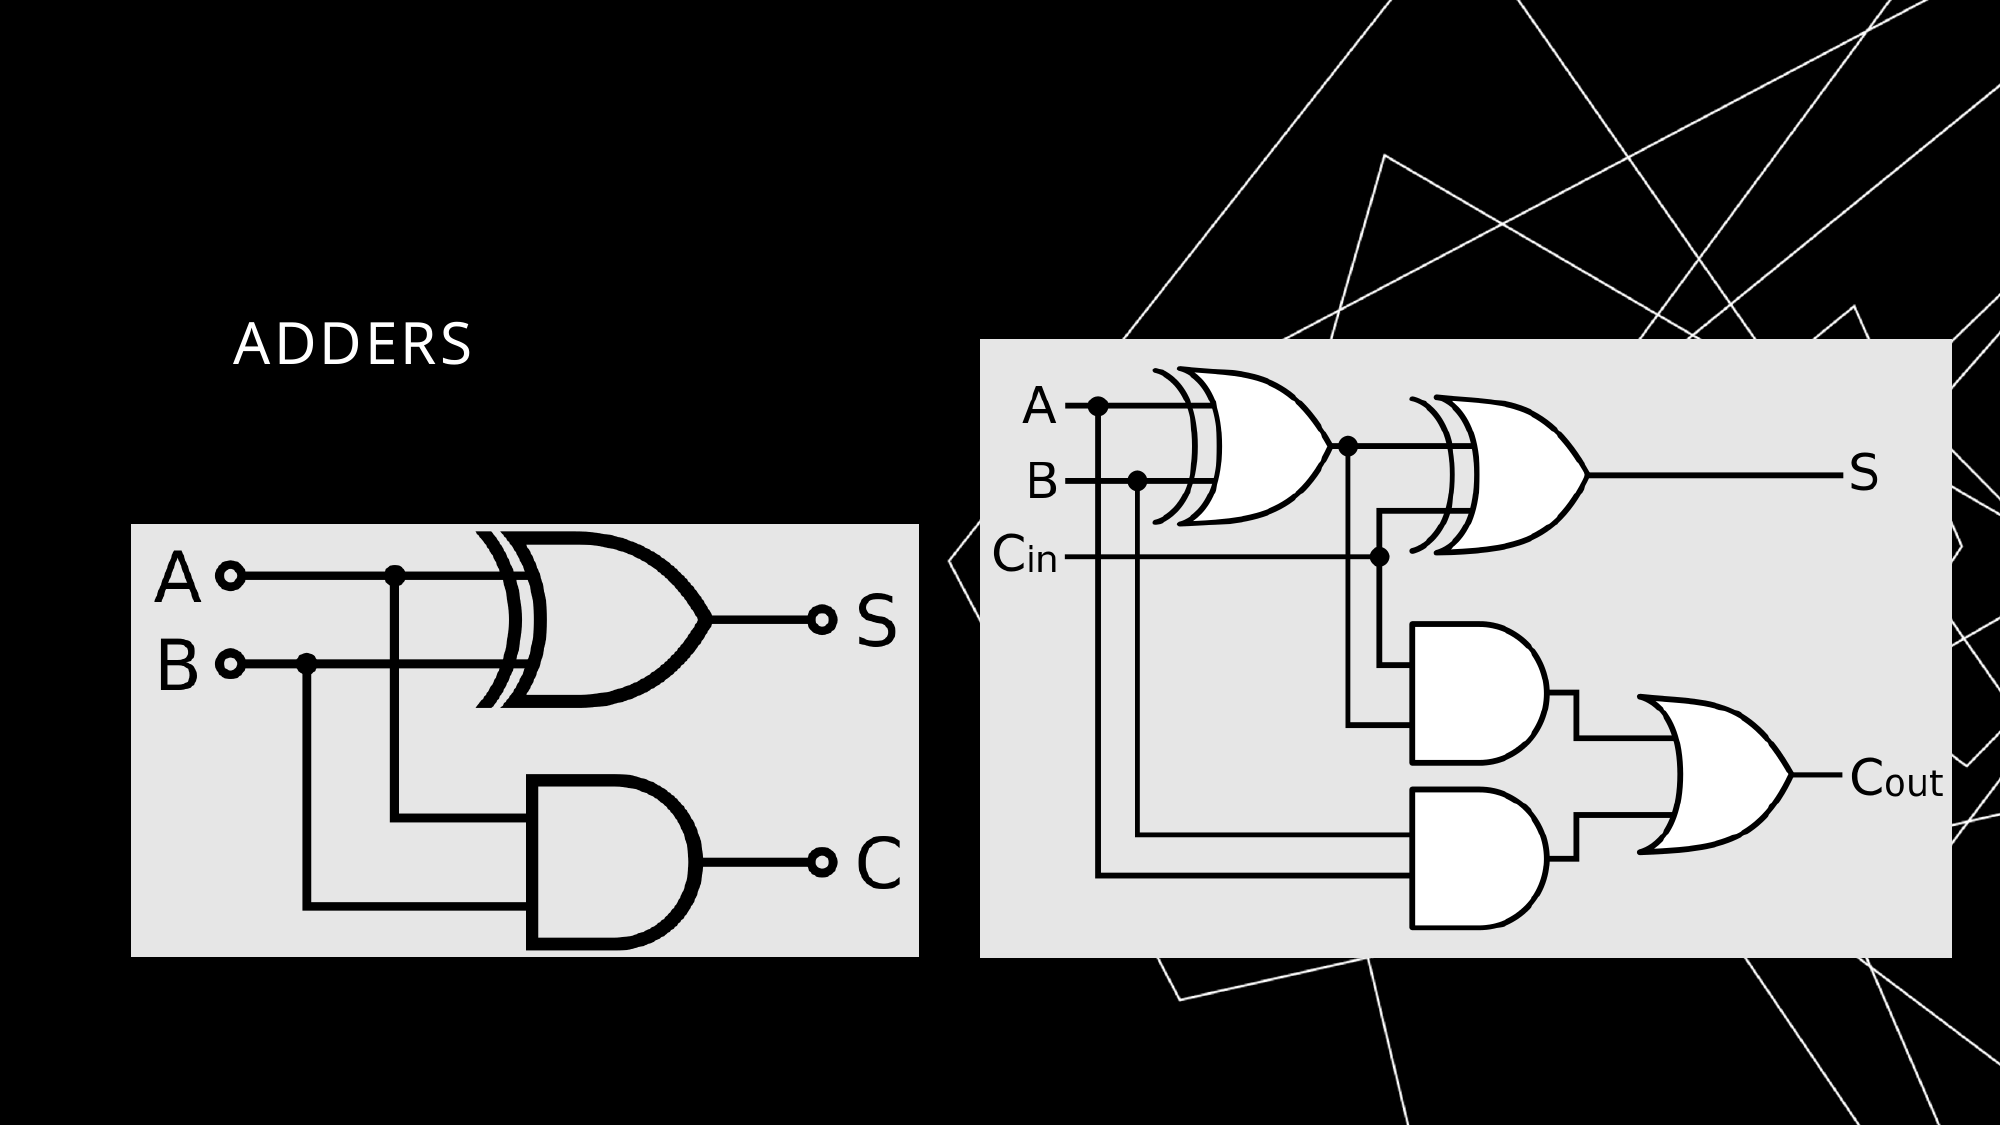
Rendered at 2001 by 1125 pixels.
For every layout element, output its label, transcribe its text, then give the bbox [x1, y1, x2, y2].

picture [131, 0, 2000, 1125]
title Adders [218, 167, 758, 385]
